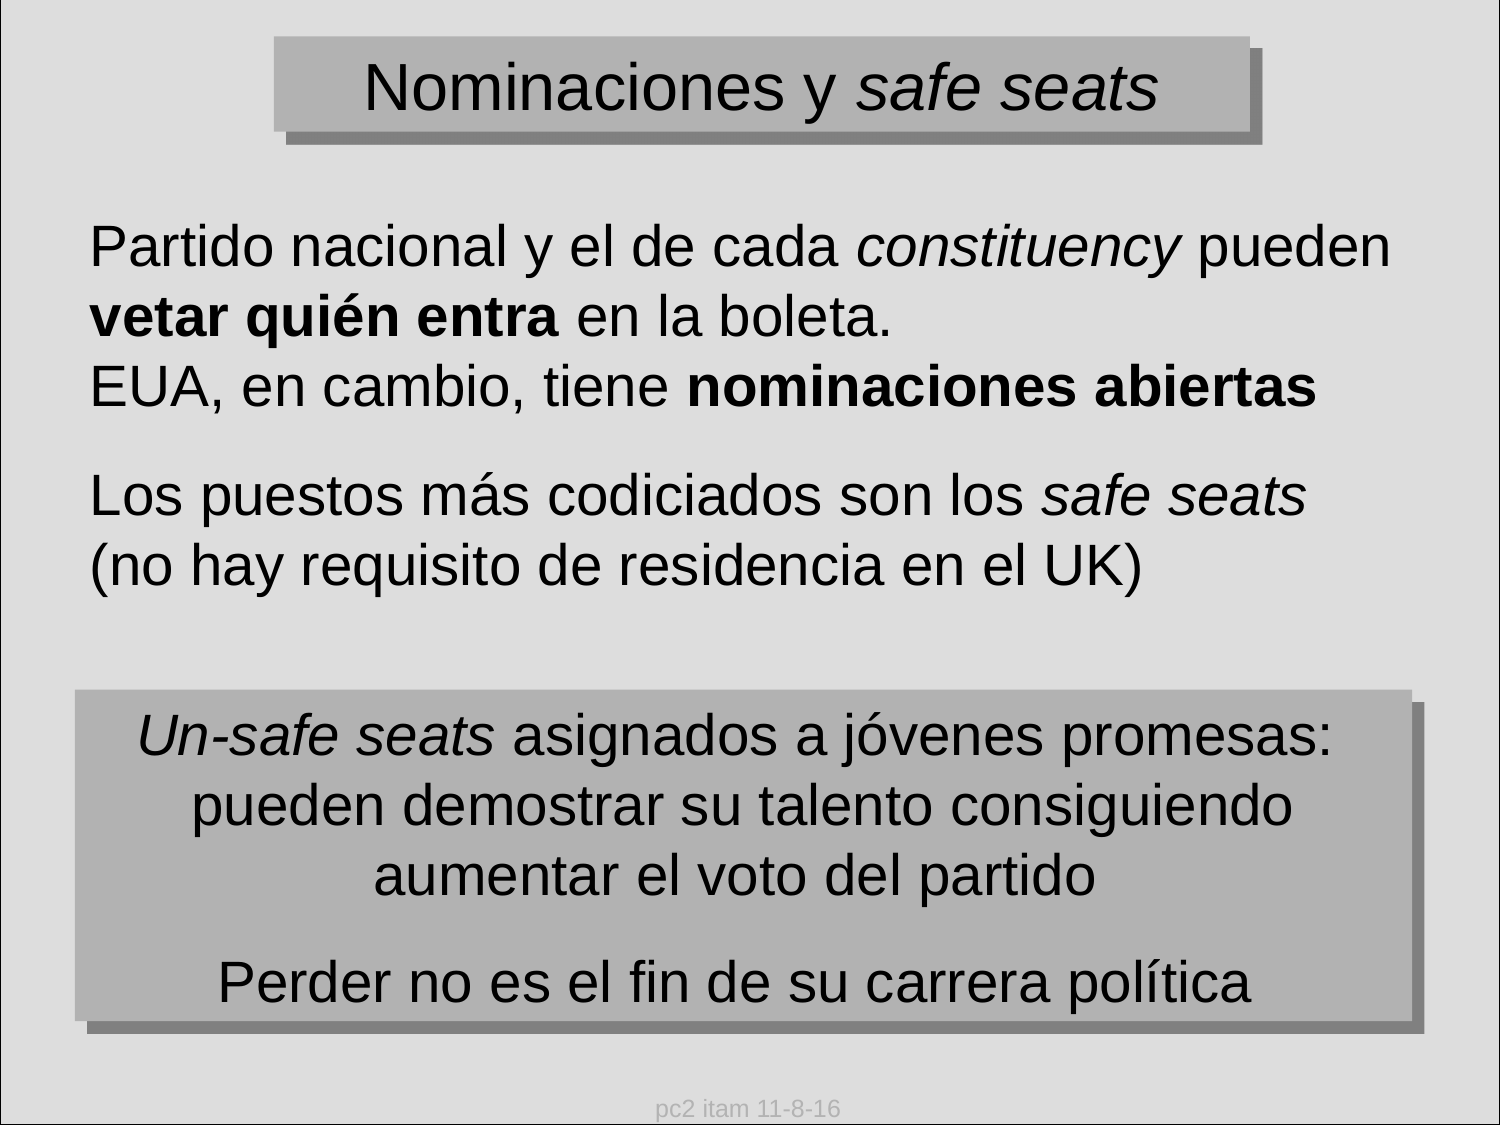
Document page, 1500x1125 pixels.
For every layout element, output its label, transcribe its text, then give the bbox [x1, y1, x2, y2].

text_box Un-safe seats asignados a jóvenes promesas: pueden demostrar su talento consiguiendo aumentar el voto del partido Perder no es el fin de su carrera política [74, 689, 1413, 1022]
text_box Partido nacional y el de cada constituency pueden vetar quién entra en la boleta. EUA, en cambio, tiene nominaciones abiertas [74, 200, 1413, 426]
text_box Los puestos más codiciados son los safe seats (no hay requisito de residencia en el UK) [74, 449, 1413, 605]
text_box Nominaciones y safe seats [273, 36, 1250, 132]
